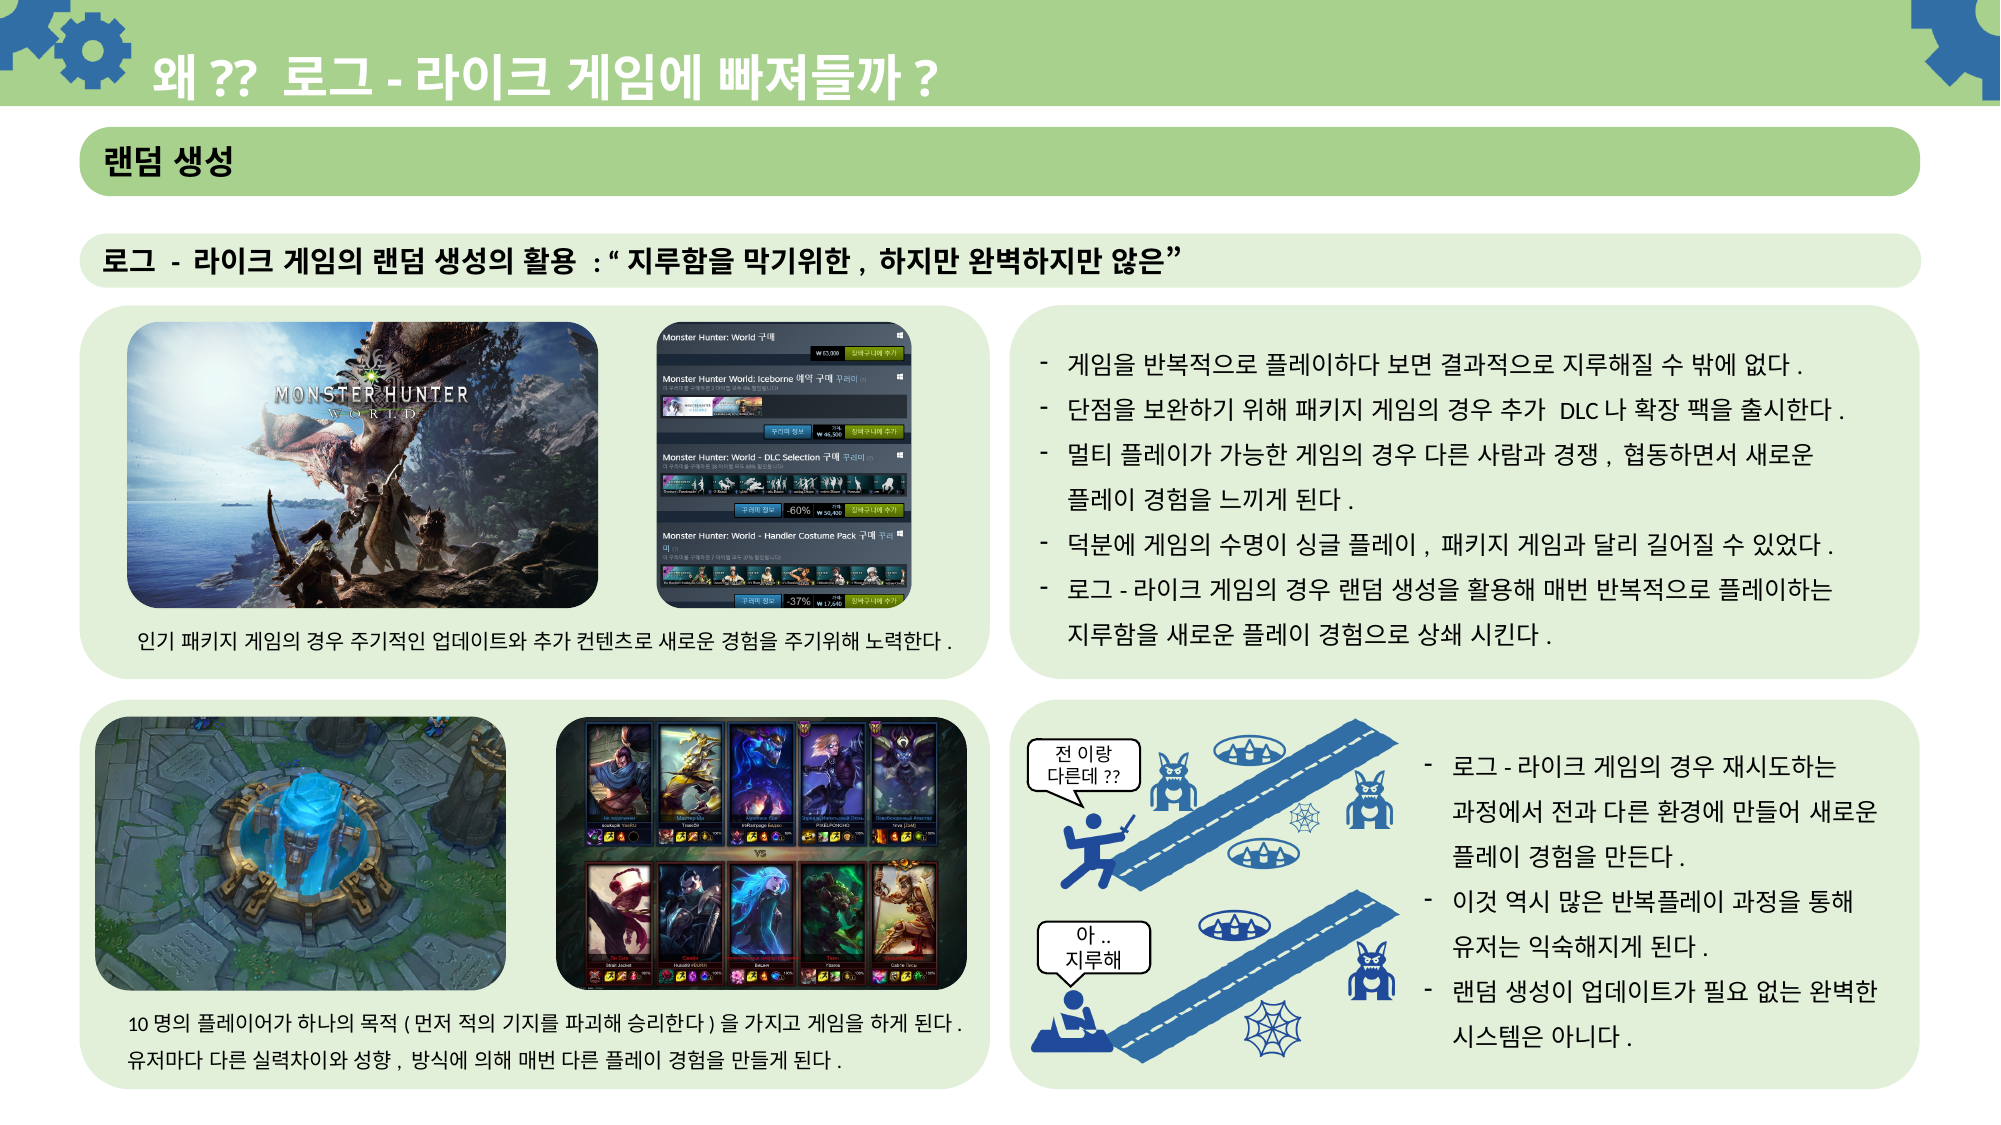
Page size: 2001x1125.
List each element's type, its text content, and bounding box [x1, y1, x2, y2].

text_box 인기 패키지 게임의 경우 주기적인 업데이트와 추가 컨텐츠로 새로운 경험을 주기위해 노력한다. [123, 608, 968, 662]
picture [656, 321, 912, 609]
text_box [95, 716, 967, 991]
picture [127, 321, 599, 609]
text_box [78, 698, 992, 1091]
text_box 로그 - 라이크 게임의 랜덤 생성의 활용 : “지루함을 막기위한, 하지만 완벽하지만 않은” [78, 232, 1923, 289]
text_box 로그-라이크 게임의 경우 재시도하는 과정에서 전과 다른 환경에 만들어 새로운 플레이 경험을 만든다. 이것 역시 많은 반복플레이 과정을 통해 유저는 익숙해지게 된다. 랜덤 생성이 업데이트가 필요 없는 완벽한 시스템은 아니다. [1409, 729, 1905, 1059]
text_box 10명의 플레이어가 하나의 목적(먼저 적의 기지를 파괴해 승리한다)을 가지고 게임을 하게 된다. 유저마다 다른 실력차이와 성향, 방식에 의해 매번 다른 플레이 경험을 만들게 된다. [112, 990, 978, 1081]
text_box 게임을 반복적으로 플레이하다 보면 결과적으로 지루해질 수 밖에 없다. 단점을 보완하기 위해 패키지 게임의 경우 추가 DLC나 확장 팩을 출시한다. 멀티 플레이가 가능한 게임의 경우 다른 사람과 경쟁, 협동하면서 새로운 플레이 경험을 느끼게 된다. 덕분에 게임의 수명이 싱글 플레이, 패키지 게임과 달리 길어질 수 있었다. 로그-라이크 게임의 경우 랜덤 생성을 활용해 매번 반복적으로 플레이하는 지루함을 새로운 플레이 경험으로 상쇄 시킨다. [1008, 304, 1921, 681]
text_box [1026, 712, 1401, 1067]
text_box [1008, 698, 1921, 1091]
title 왜?? 로그-라이크 게임에 빠져들까? [137, 22, 1863, 101]
text_box 랜덤 생성 [78, 125, 1922, 198]
text_box [78, 304, 991, 681]
